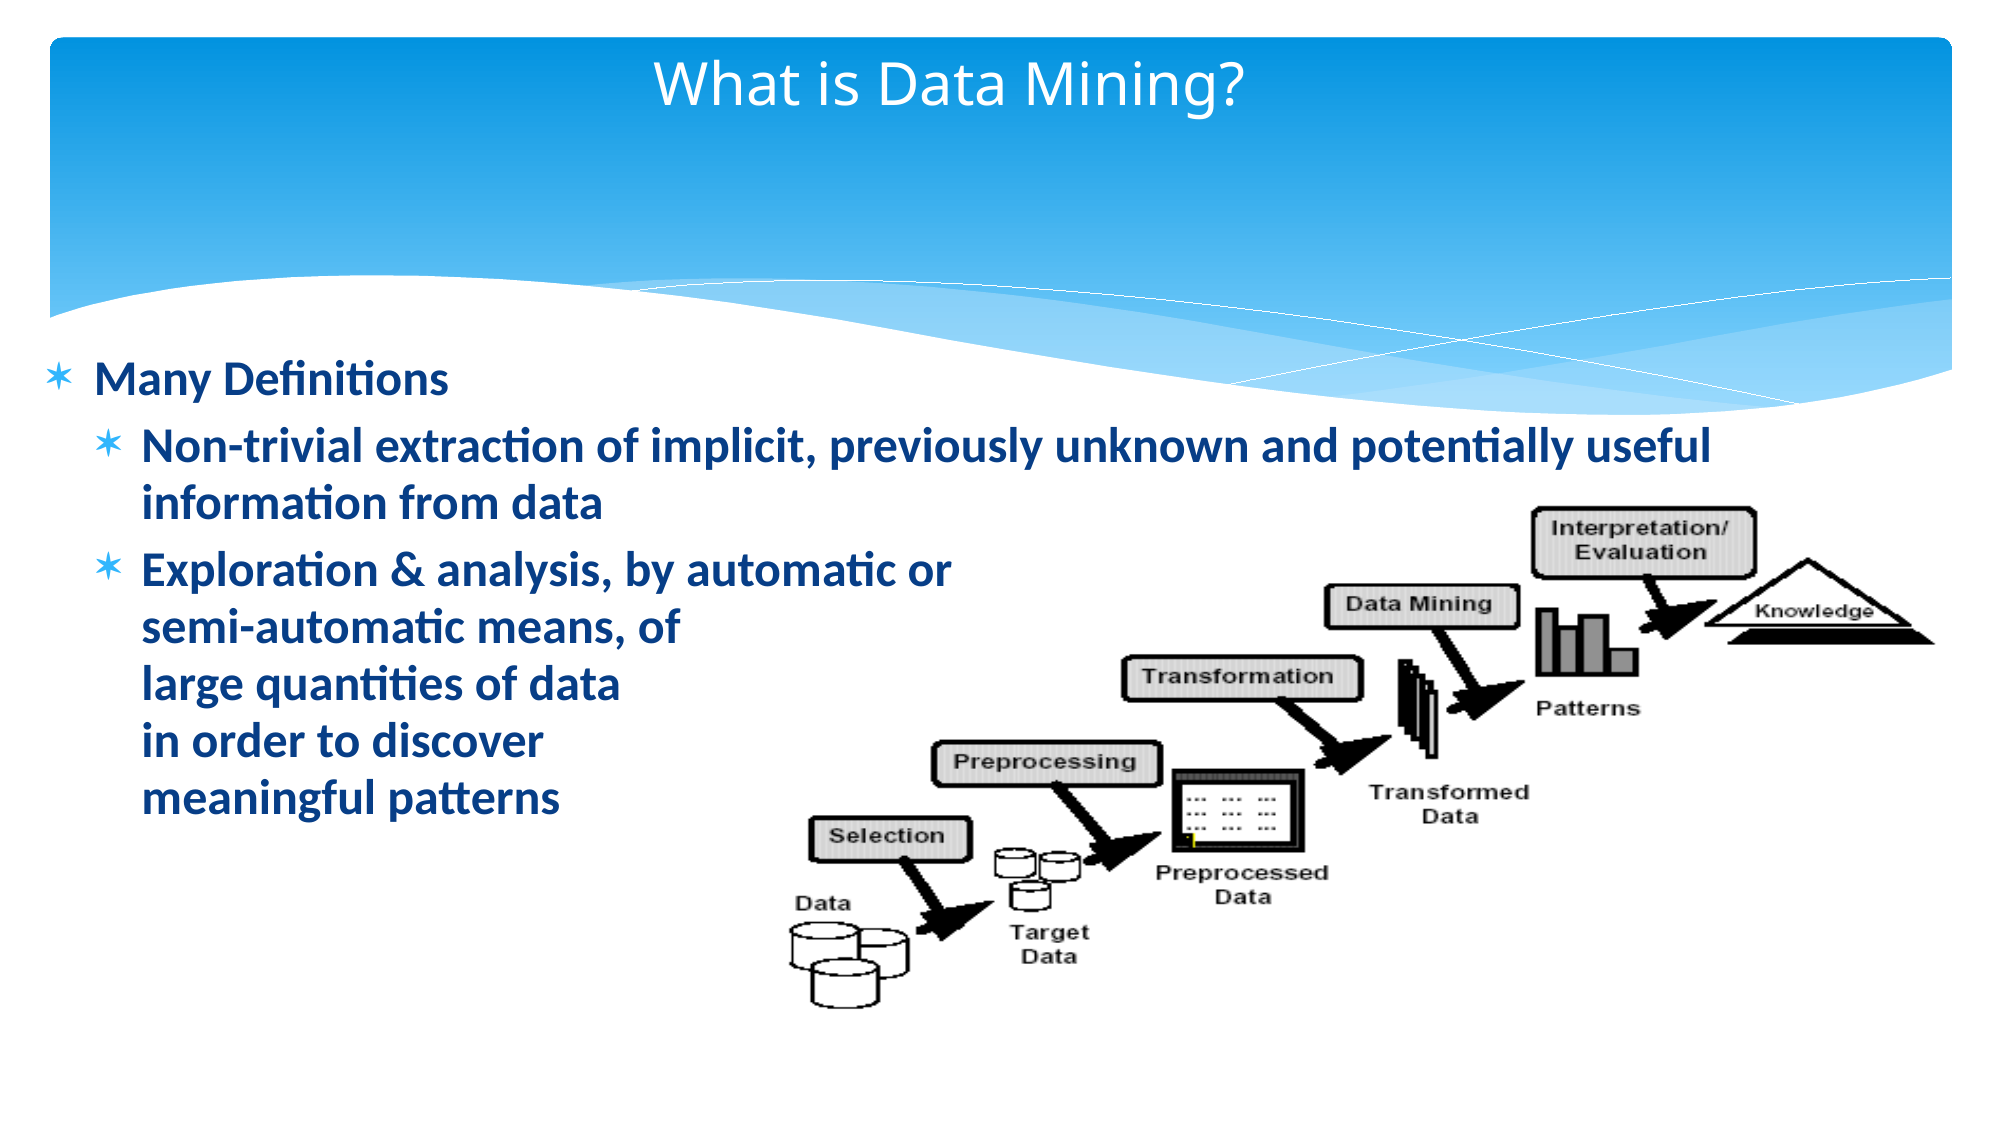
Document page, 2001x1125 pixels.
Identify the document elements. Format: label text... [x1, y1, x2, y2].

title What is Data Mining? [44, 37, 1856, 125]
list Many Definitions Non-trivial extraction of implicit, previously unknown and potentially useful information from data Exploration & analysis, by automatic or semi-automatic means, of large quantities of data in order to discover meaningful patterns [31, 342, 1868, 1125]
picture [766, 487, 1967, 1019]
